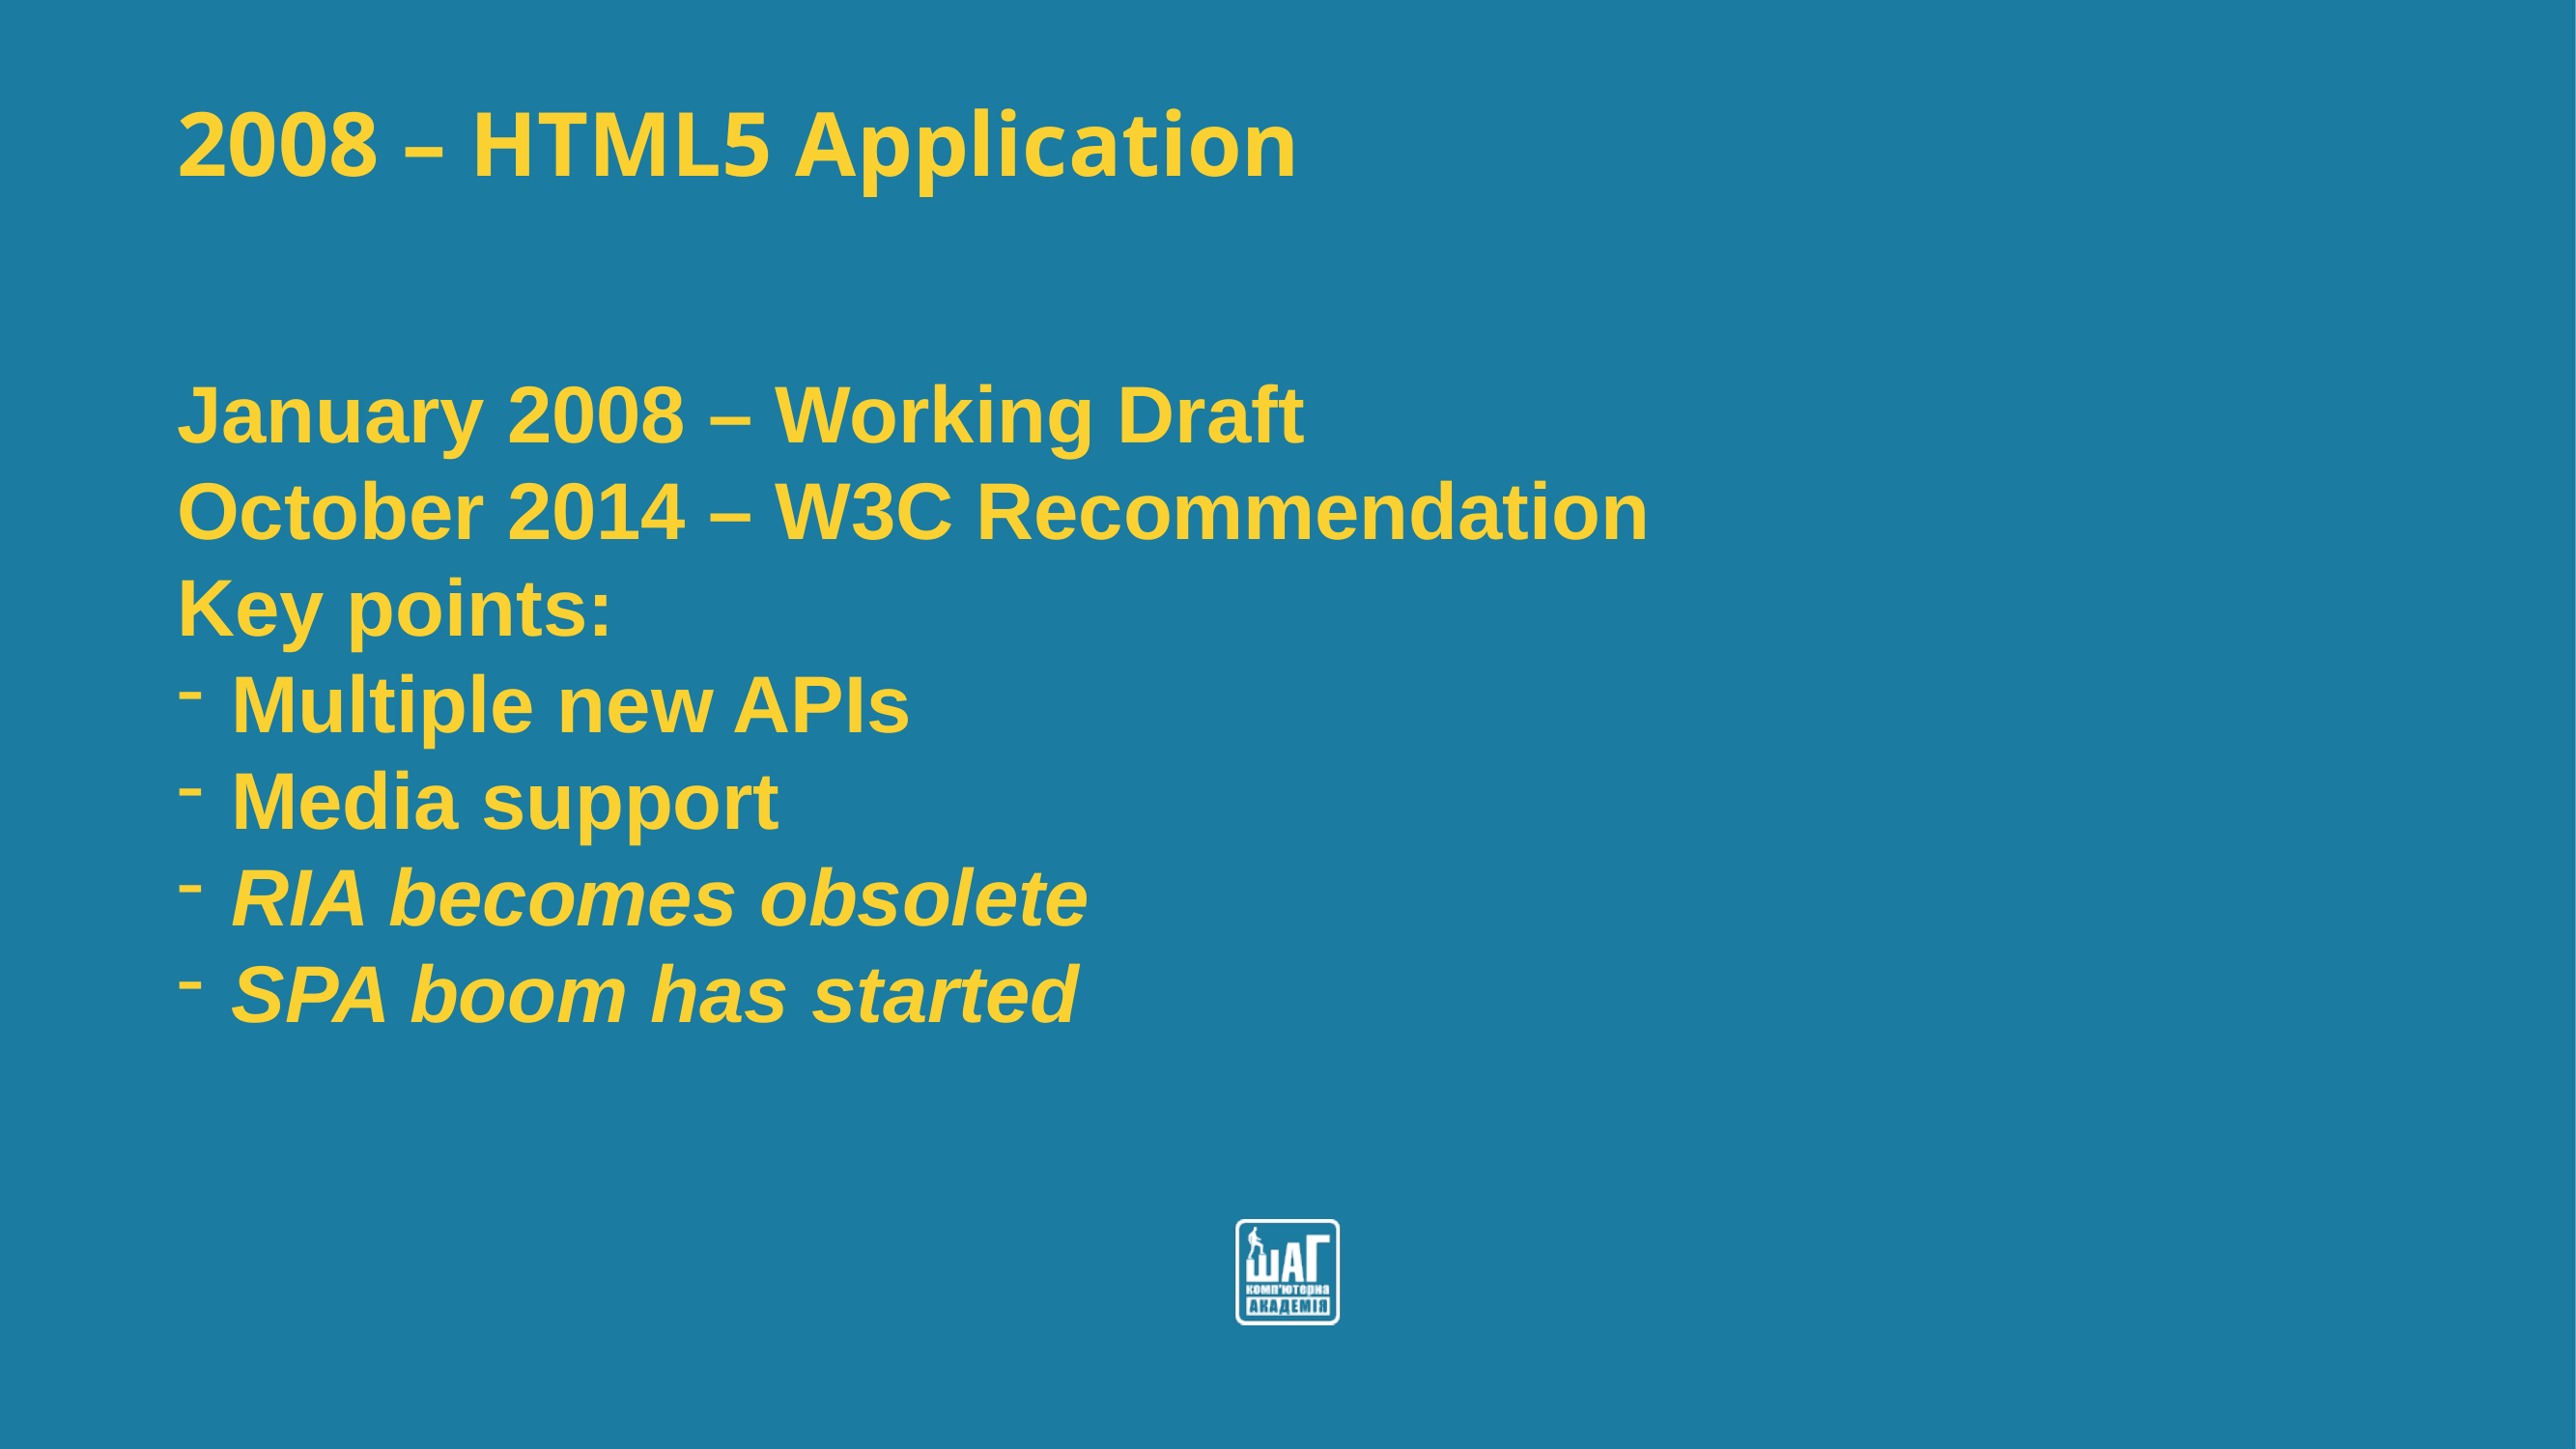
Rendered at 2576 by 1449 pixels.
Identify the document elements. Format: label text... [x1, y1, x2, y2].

picture [1232, 1219, 1344, 1325]
title 2008 – HTML5 Application [177, 88, 2220, 196]
subtitle January 2008 – Working Draft October 2014 – W3C Recommendation Key points: Multiple new APIs Media support RIA becomes obsolete SPA boom has started [177, 362, 2459, 1143]
